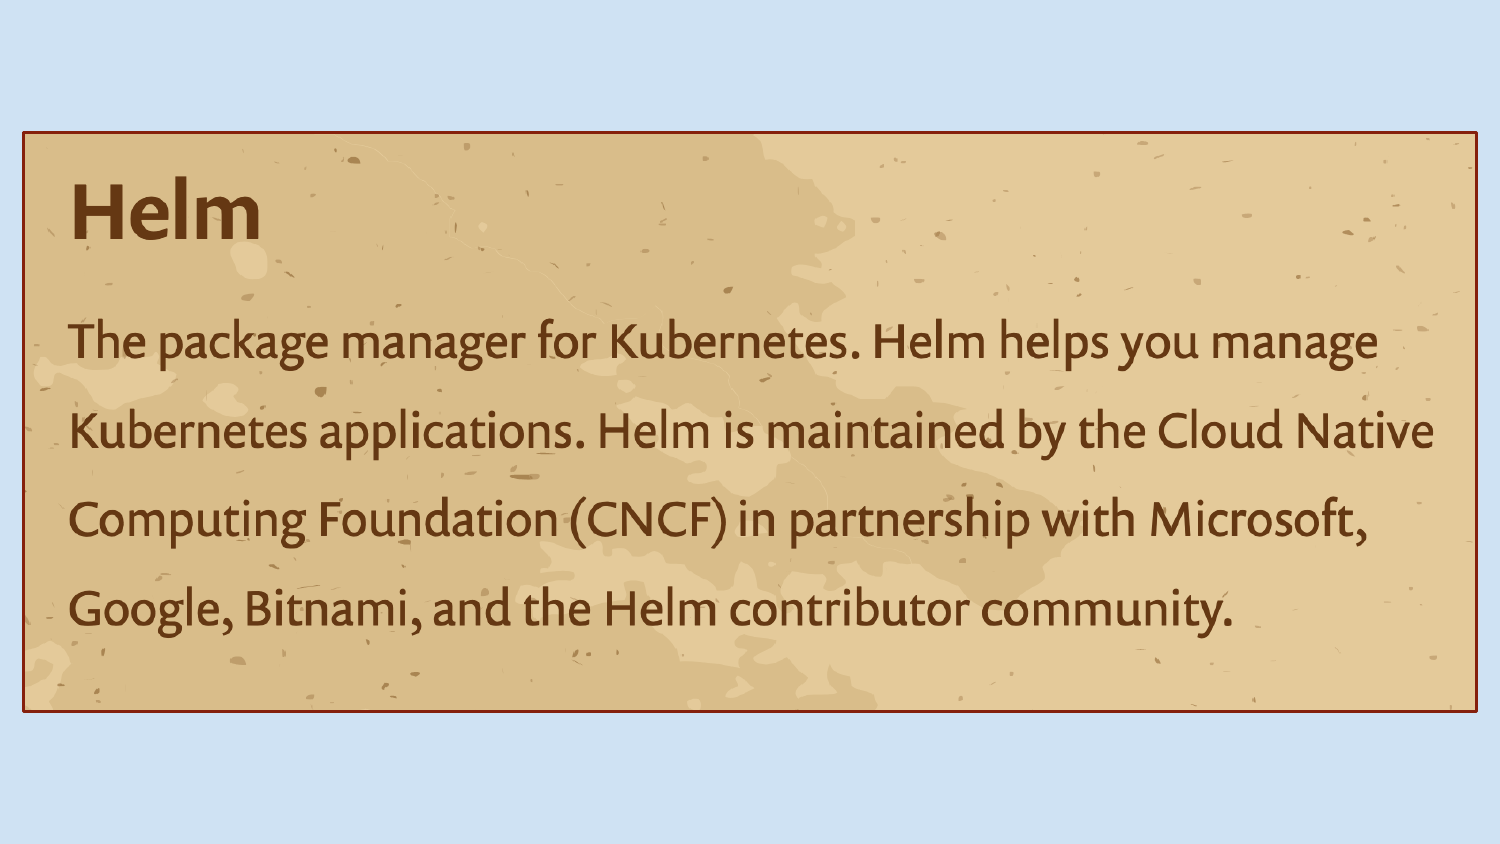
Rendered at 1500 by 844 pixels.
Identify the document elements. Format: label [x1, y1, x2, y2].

picture [24, 133, 1476, 710]
